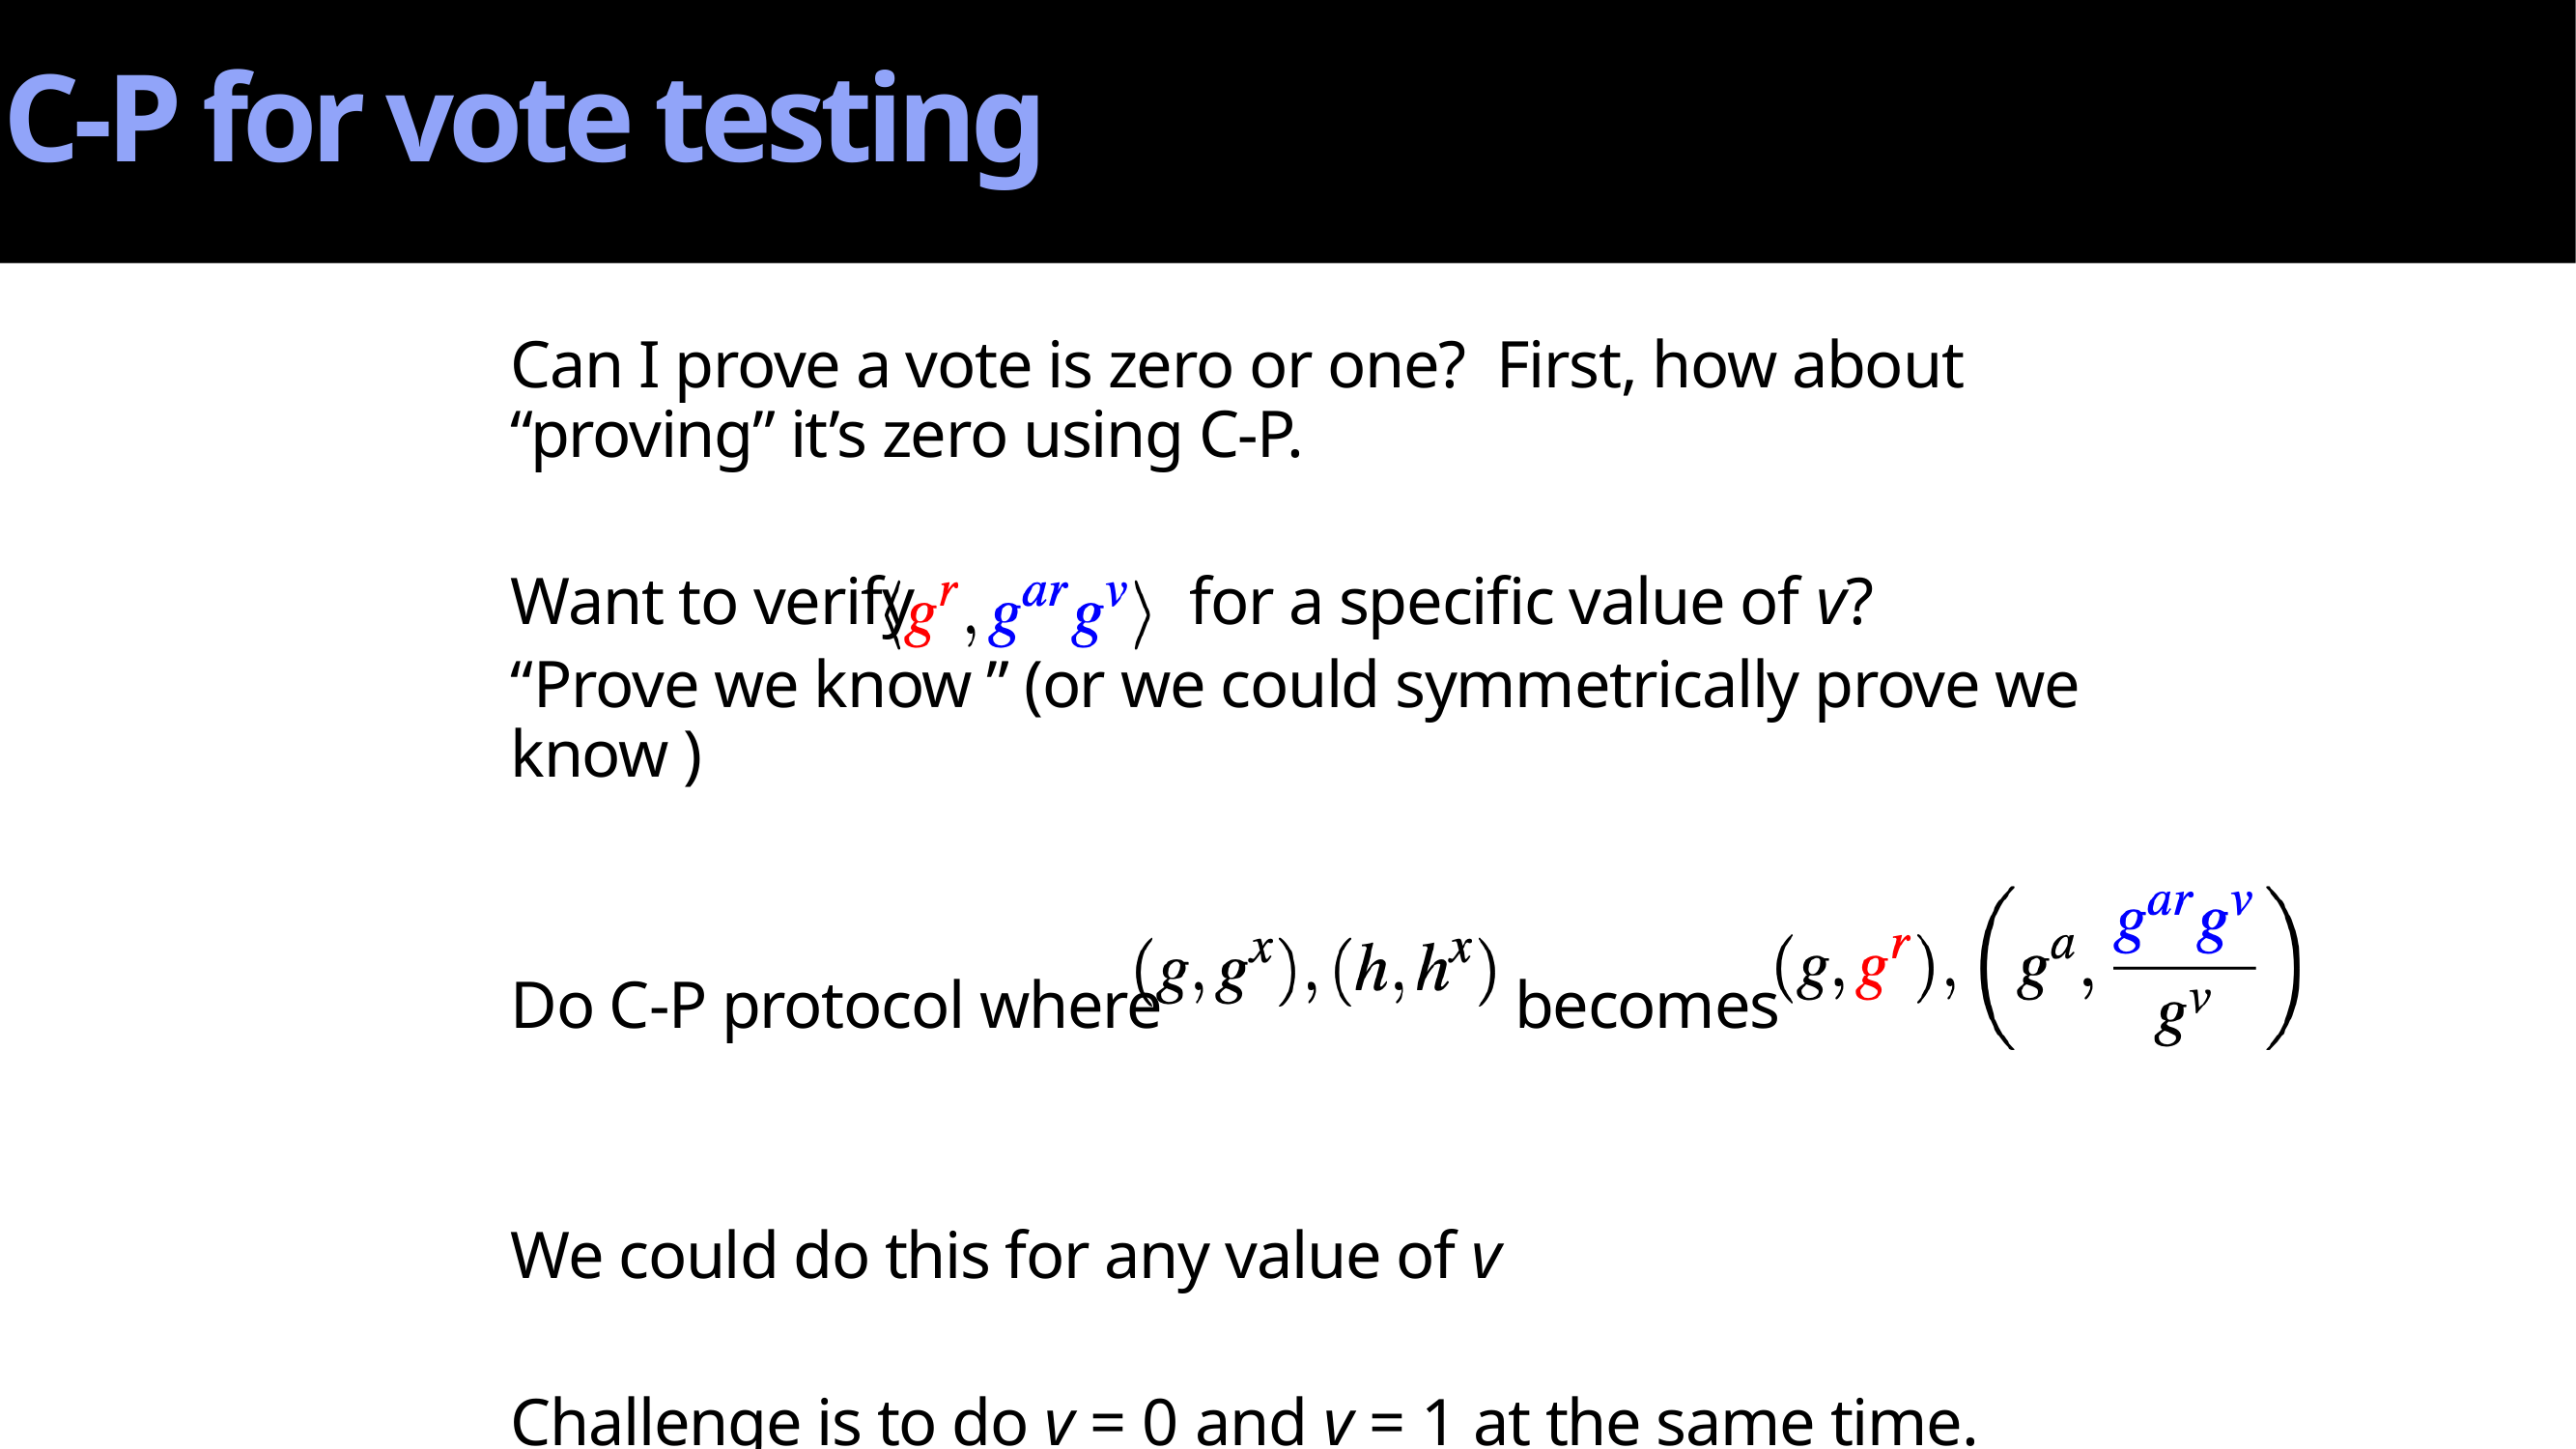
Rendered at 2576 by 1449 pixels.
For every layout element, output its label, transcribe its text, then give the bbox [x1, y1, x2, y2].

title C-P for vote testing [0, 0, 2576, 265]
picture [1776, 885, 2300, 1050]
picture [884, 580, 1151, 651]
picture [1136, 935, 1496, 1007]
text_box Can I prove a vote is zero or one? First, how about “proving” it’s zero using C-P. Want to verify for a specific value of v? “Prove we know ” (or we could symmetrically prove we know ) Do C-P protocol where becomes We could do this for any value of v Challenge is to do v = 0 and v = 1 at the same time. [510, 331, 2229, 1409]
